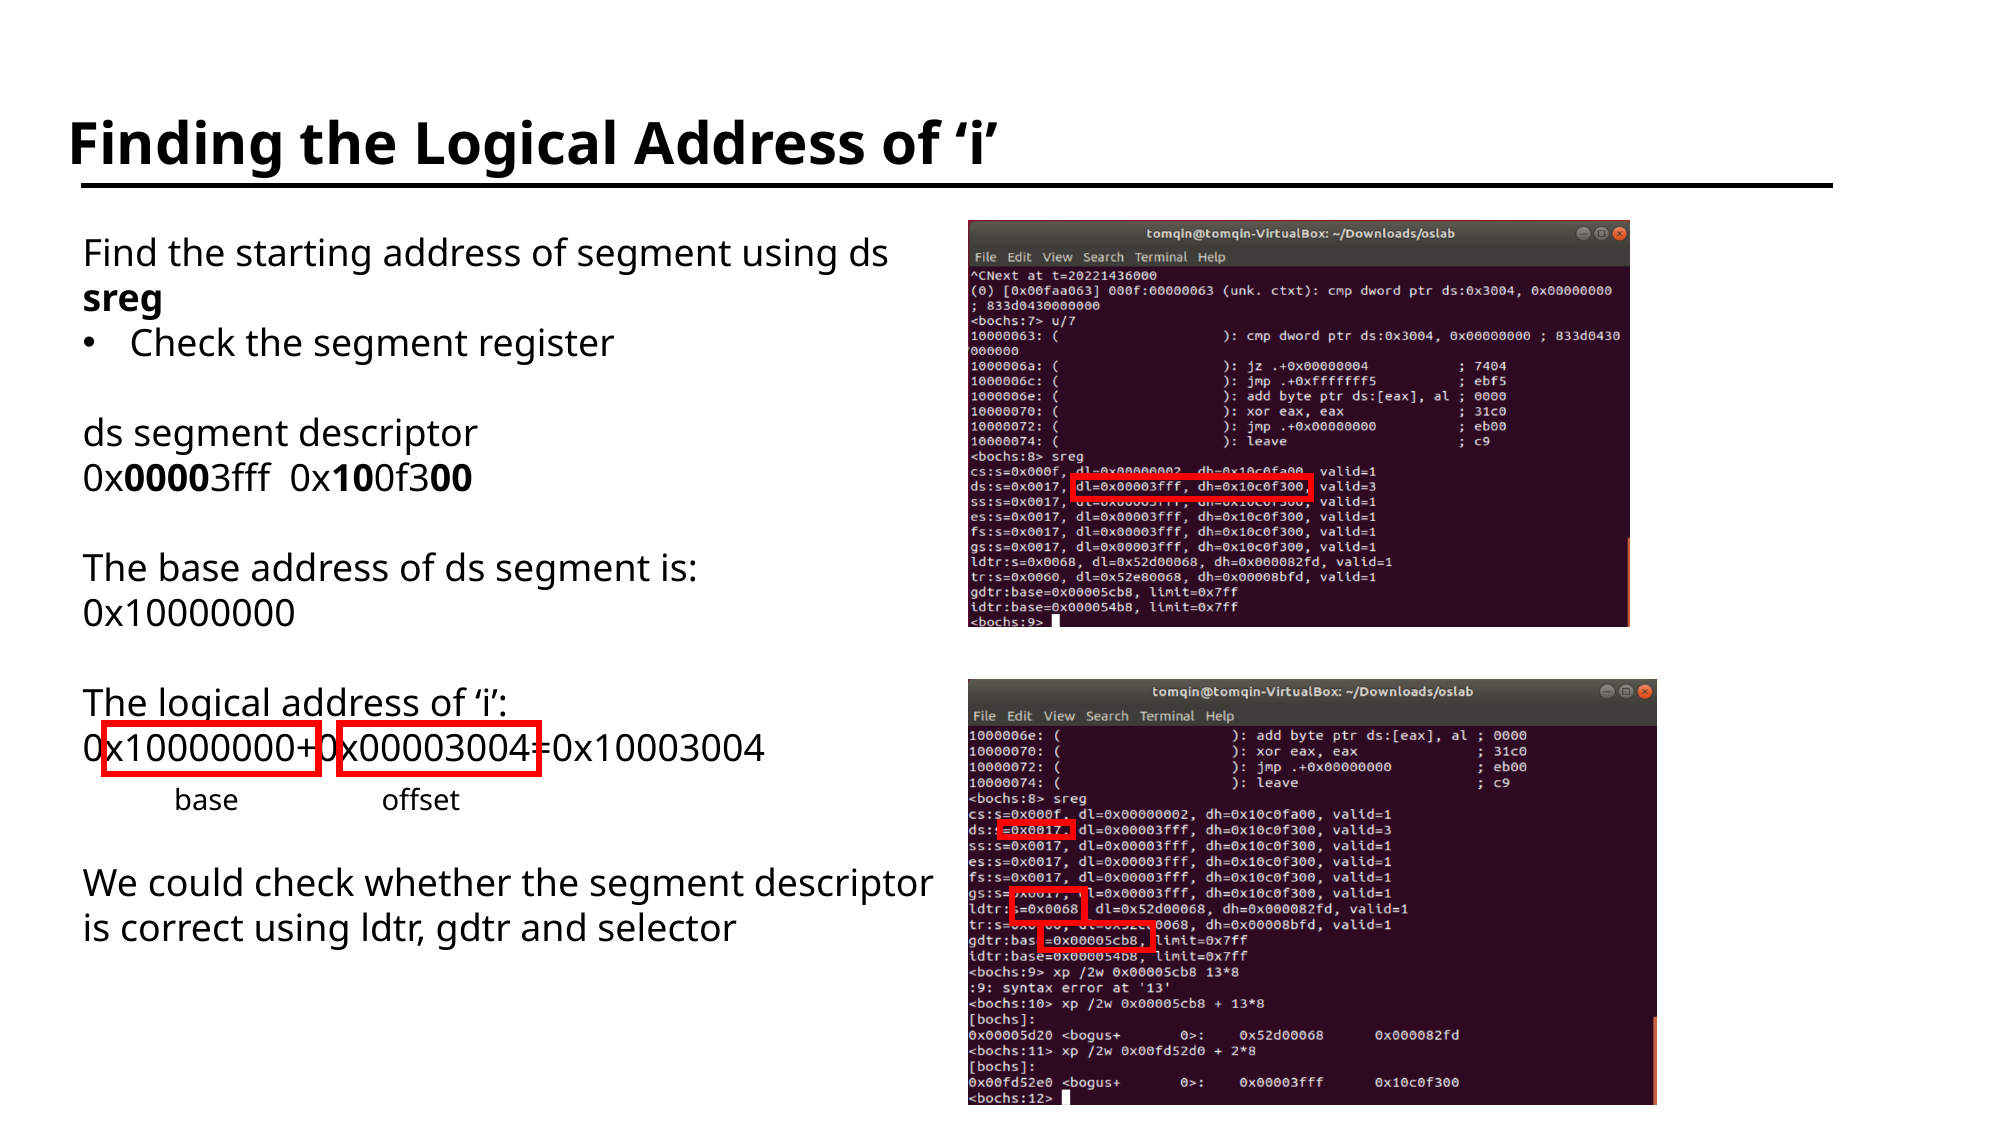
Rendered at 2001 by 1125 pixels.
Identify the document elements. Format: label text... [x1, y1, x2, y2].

picture [968, 679, 1657, 1105]
picture [968, 220, 1630, 627]
text_box [103, 722, 320, 775]
text_box [338, 722, 540, 773]
text_box Finding the Logical Address of ‘i’ [52, 98, 1014, 184]
text_box Find the starting address of segment using ds sreg Check the segment register ds segment descriptor 0x00003fff 0x100f300 The base address of ds segment is: 0x10000000 The logical address of ‘i’: 0x10000000+0x00003004=0x10003004 We could check whether the segment descriptor is correct using ldtr, gdtr and selector [67, 221, 950, 1125]
text_box base offset [159, 773, 827, 824]
